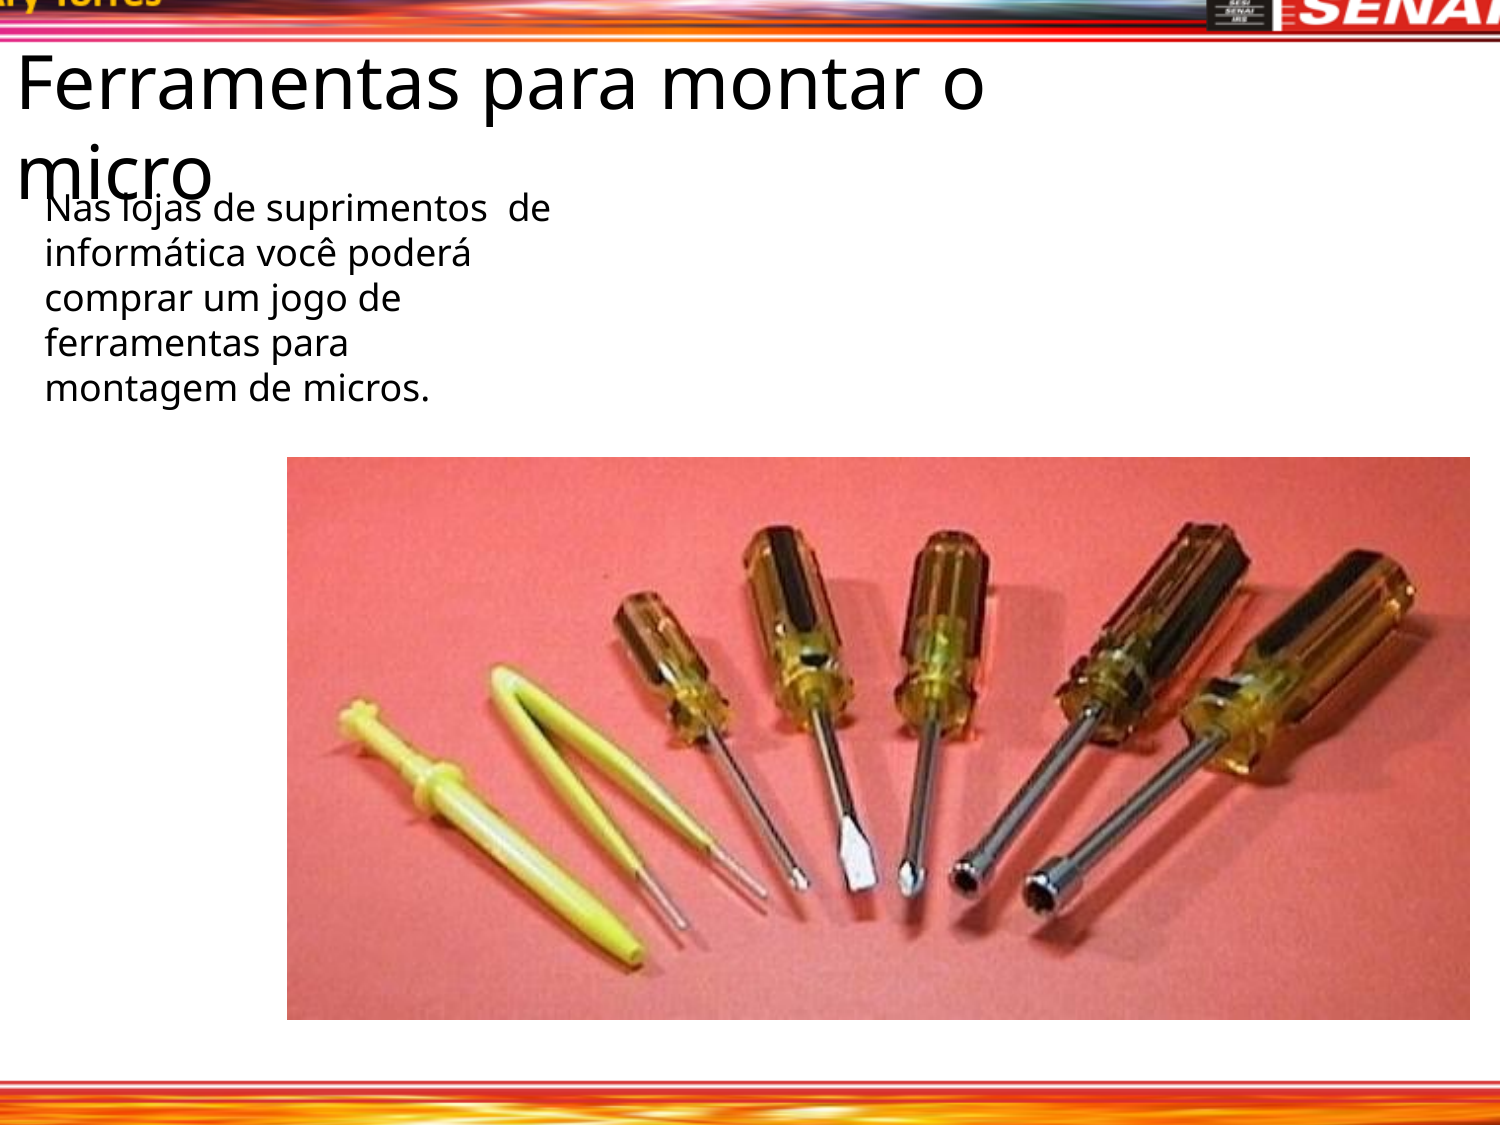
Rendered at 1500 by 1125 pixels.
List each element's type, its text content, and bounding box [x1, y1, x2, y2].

picture [0, 0, 1500, 1125]
text_box Nas lojas de suprimentos de informática você poderá comprar um jogo de ferramentas para montagem de micros. [42, 182, 561, 410]
title Ferramentas para montar o micro [12, 32, 1134, 223]
